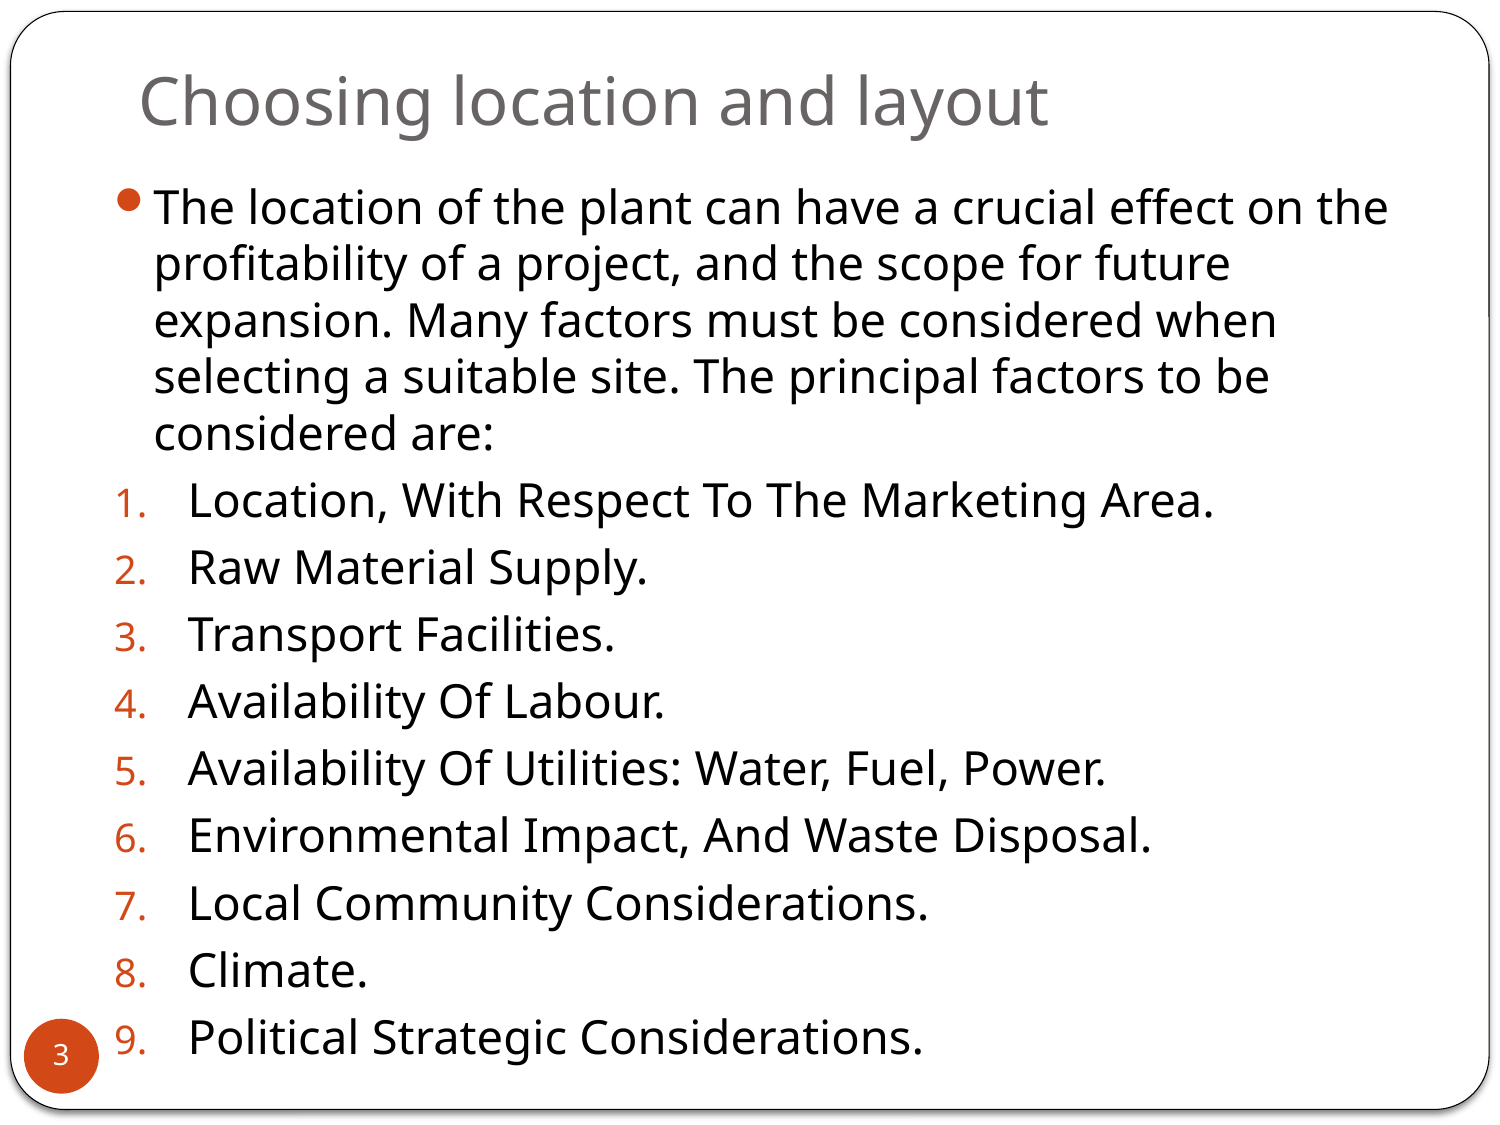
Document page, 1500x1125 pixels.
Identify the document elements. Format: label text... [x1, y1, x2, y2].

title Choosing location and layout [123, 22, 1399, 155]
list The location of the plant can have a crucial effect on the profitability of a project, and the scope for future expansion. Many factors must be considered when selecting a suitable site. The principal factors to be considered are: Location, With Respect To The Marketing Area. Raw Material Supply. Transport Facilities. Availability Of Labour. Availability Of Utilities: Water, Fuel, Power. Environmental Impact, And Waste Disposal. Local Community Considerations. Climate. Political Strategic Considerations. [99, 169, 1455, 1081]
slide_number 3 [23, 1018, 99, 1094]
